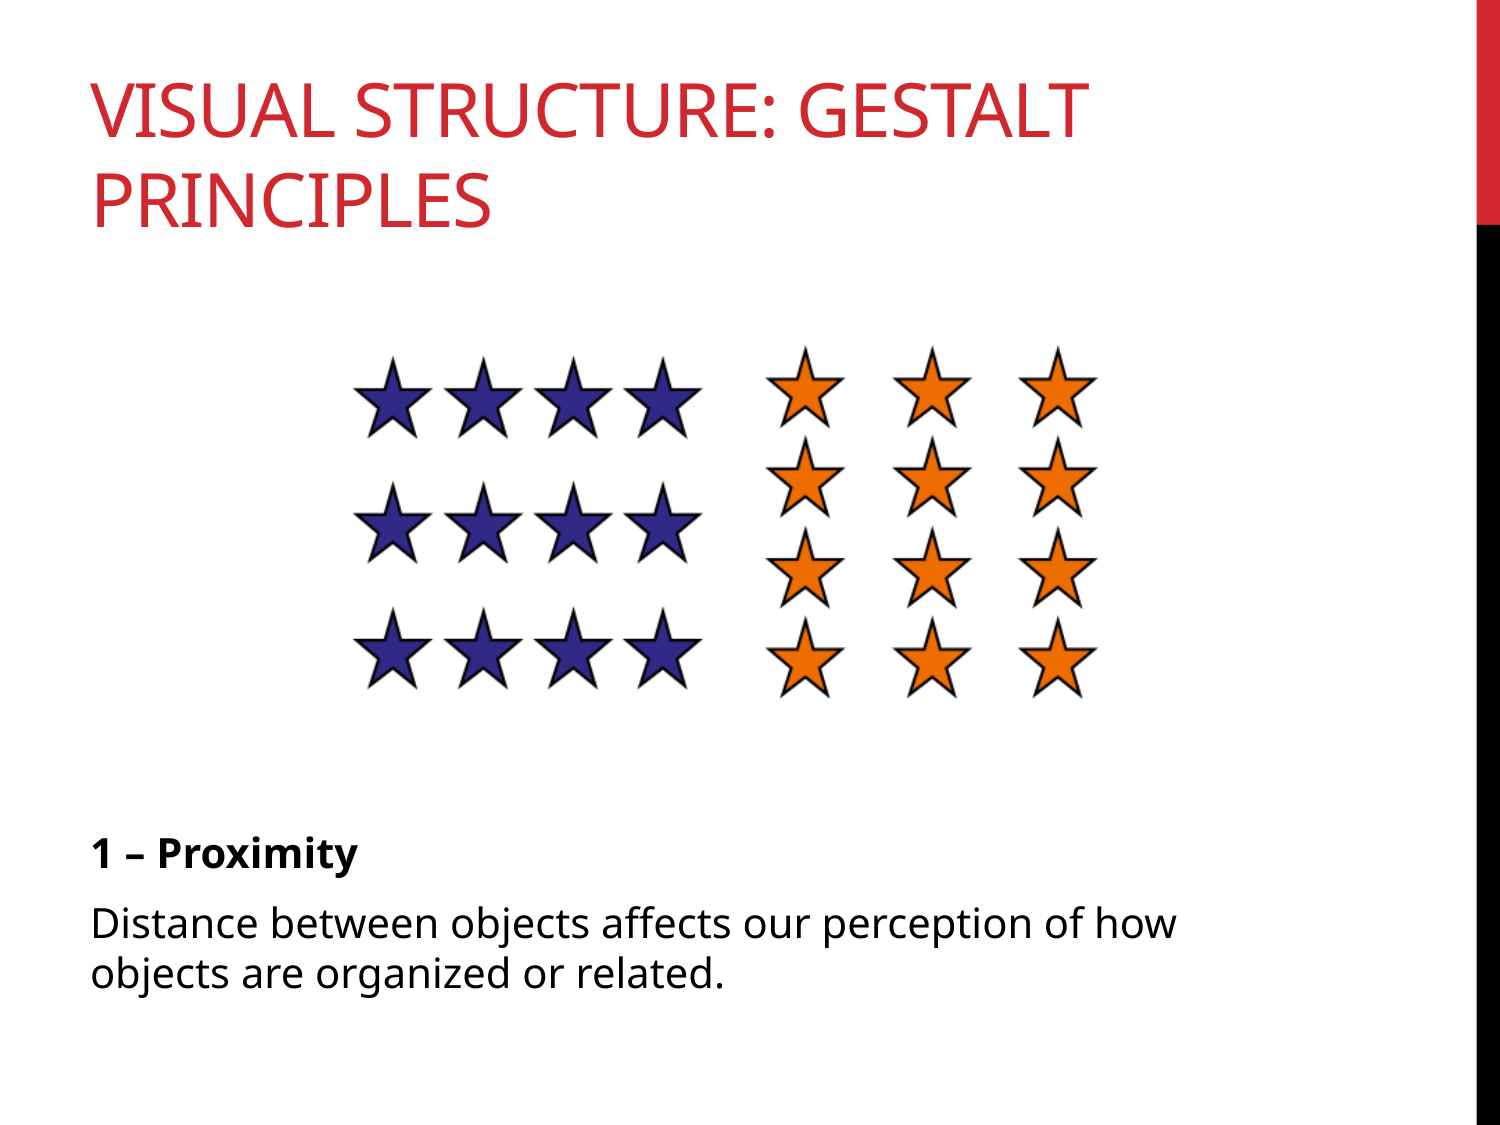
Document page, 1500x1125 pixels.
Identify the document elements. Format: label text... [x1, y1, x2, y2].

title Visual Structure: Gestalt Principles [75, 25, 1363, 250]
list 1 – Proximity Distance between objects affects our perception of how objects are organized or related. [75, 287, 1325, 1005]
picture [336, 336, 1129, 710]
